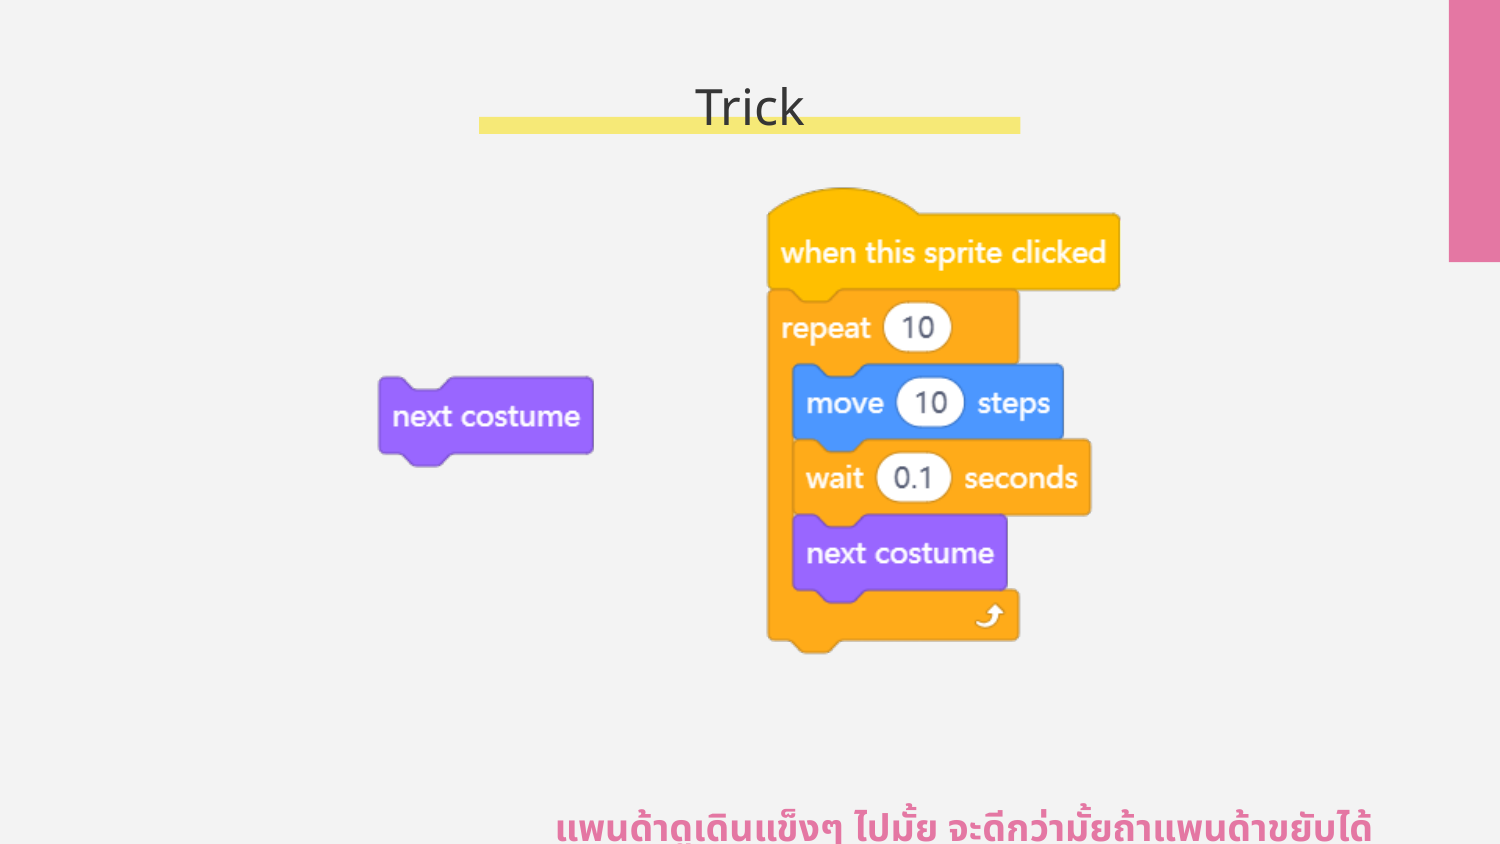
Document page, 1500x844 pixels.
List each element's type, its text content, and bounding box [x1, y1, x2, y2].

picture [752, 173, 1137, 670]
title Trick [51, 60, 1449, 155]
text_box แพนด้าดูเดินแข็งๆ ไปมั้ย จะดีกว่ามั้ยถ้าแพนด้าขยับได้ [539, 781, 1500, 844]
picture [363, 362, 609, 482]
